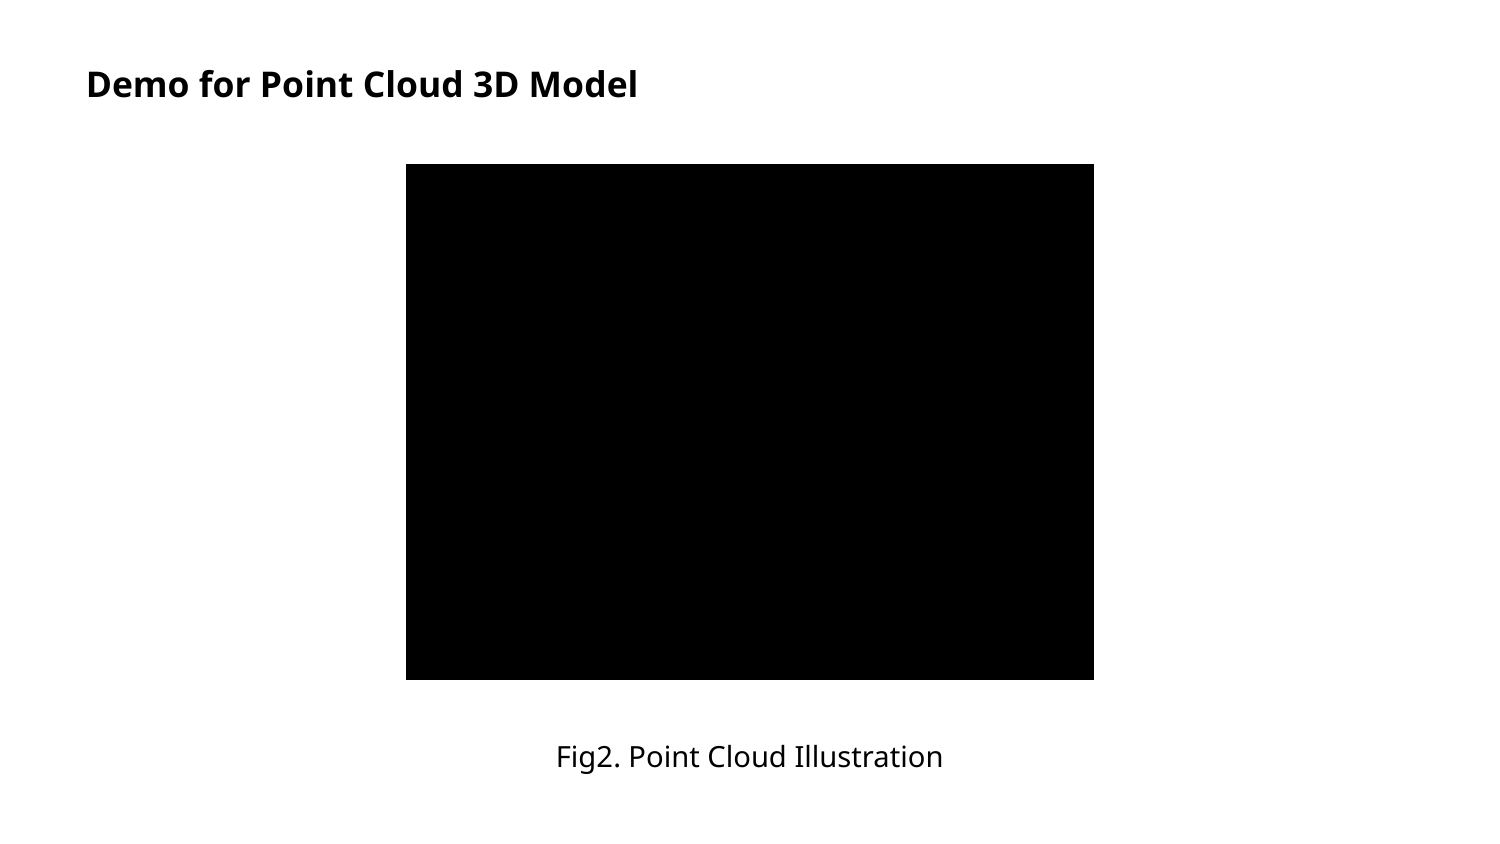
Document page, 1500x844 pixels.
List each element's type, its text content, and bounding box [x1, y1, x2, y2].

picture [406, 164, 1094, 680]
text_box Fig2. Point Cloud Illustration [503, 723, 996, 789]
text_box Demo for Point Cloud 3D Model [70, 47, 745, 120]
